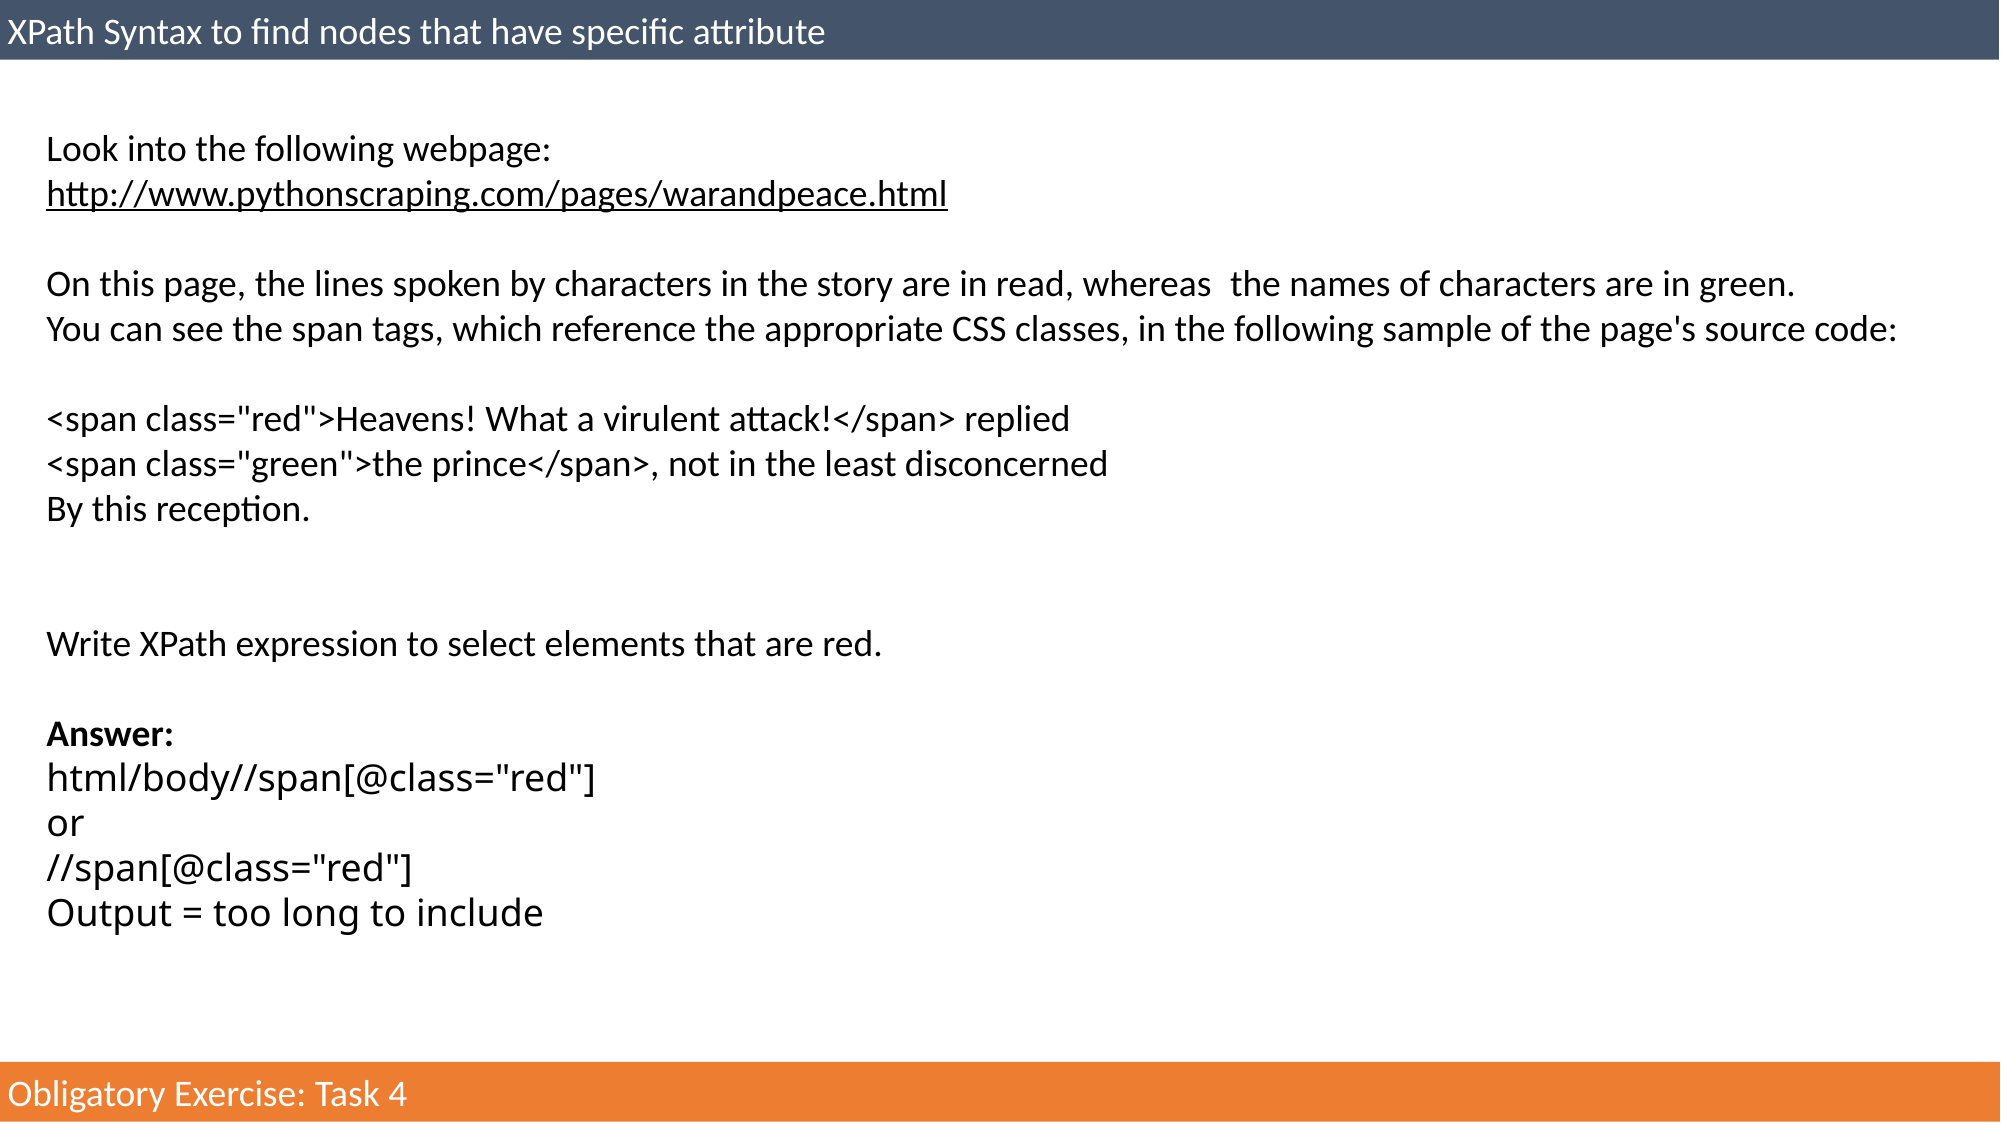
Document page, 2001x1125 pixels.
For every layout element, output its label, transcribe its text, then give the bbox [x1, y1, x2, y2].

text_box XPath Syntax to find nodes that have specific attribute [0, 0, 1999, 60]
text_box Look into the following webpage: http://www.pythonscraping.com/pages/warandpeace.html On this page, the lines spoken by characters in the story are in read, whereas the names of characters are in green. You can see the span tags, which reference the appropriate CSS classes, in the following sample of the page's source code: <span class="red">Heavens! What a virulent attack!</span> replied <span class="green">the prince</span>, not in the least disconcerned By this reception. Write XPath expression to select elements that are red. Answer: html/body//span[@class="red"] or //span[@class="red"] Output = too long to include [39, 116, 1924, 986]
text_box Obligatory Exercise: Task 4 [0, 1061, 2000, 1122]
